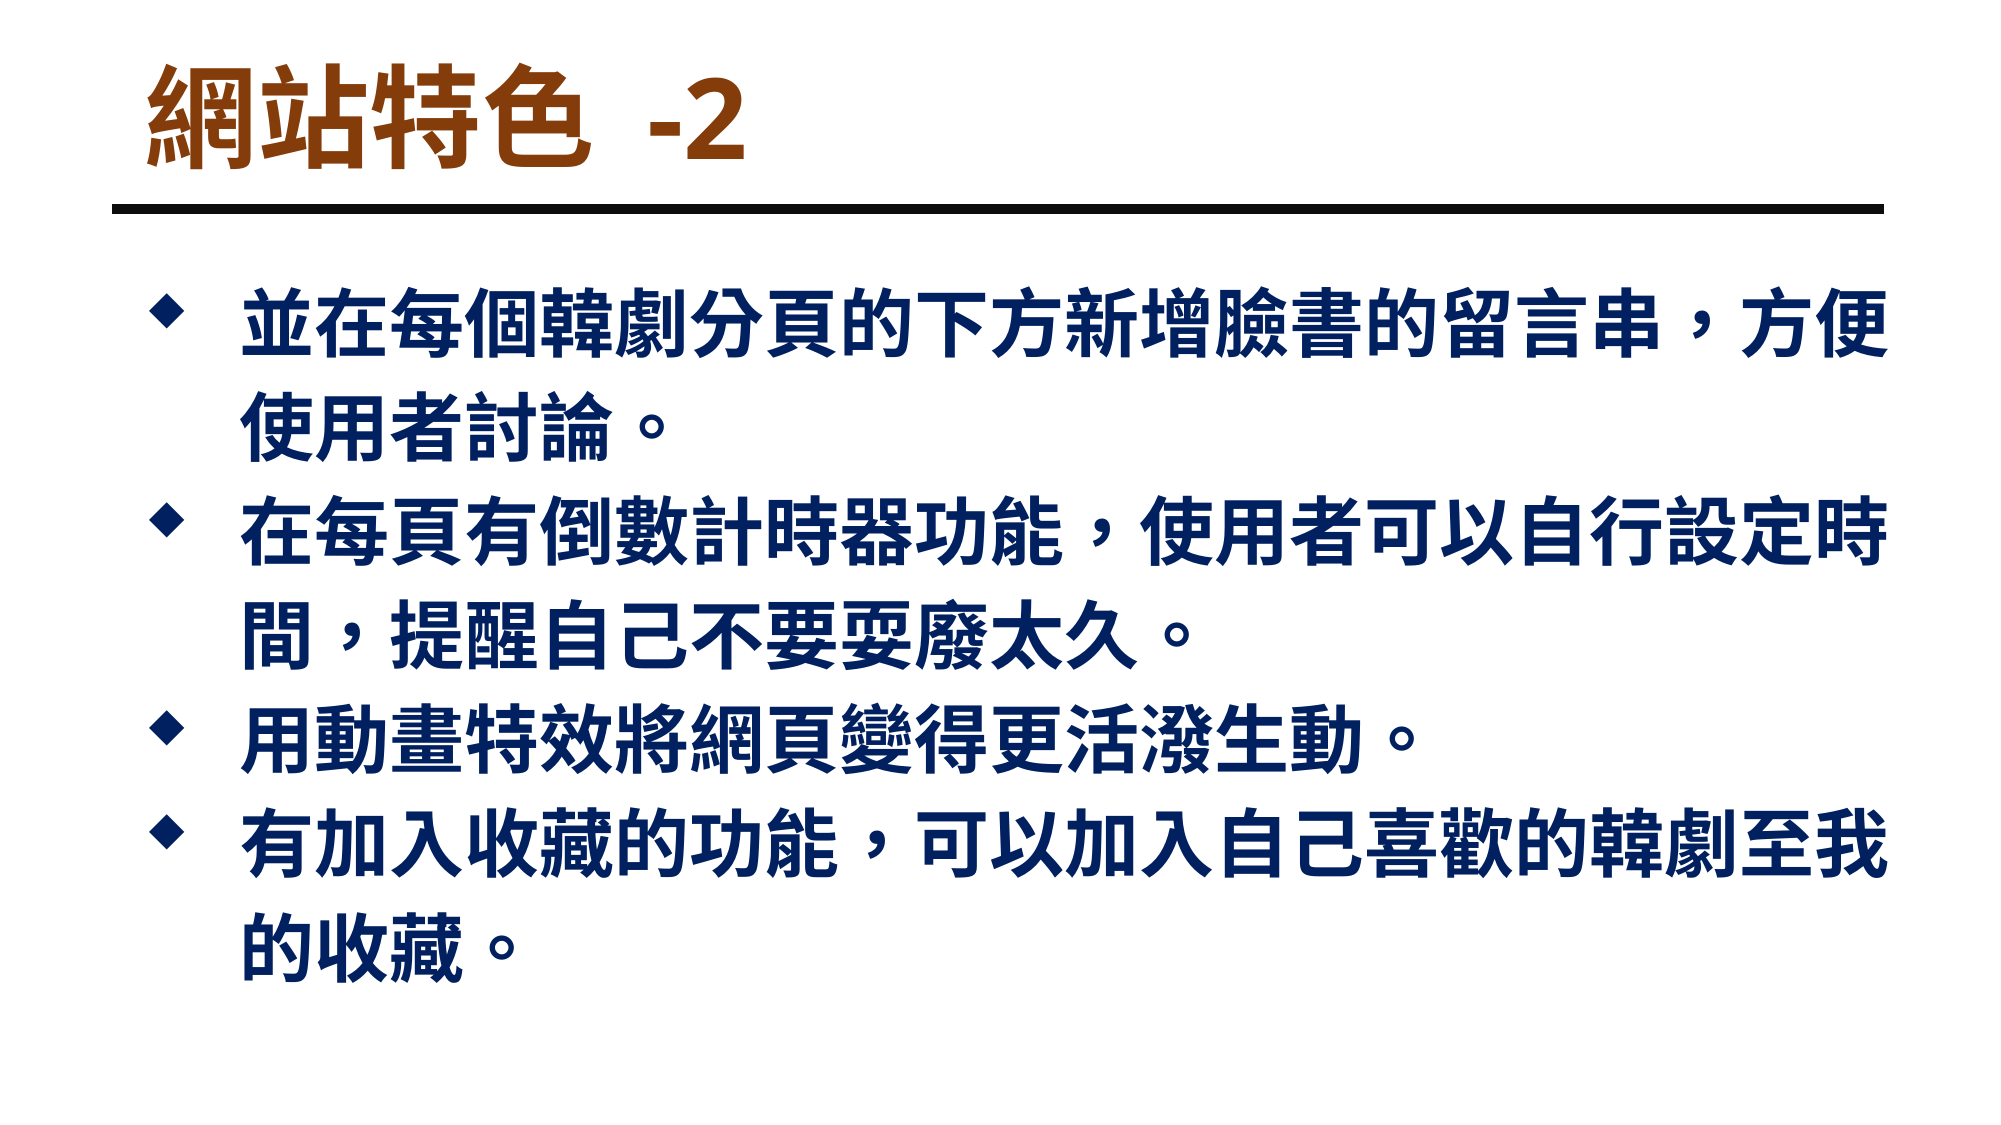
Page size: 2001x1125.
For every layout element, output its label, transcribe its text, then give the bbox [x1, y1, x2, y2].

text_box 網站特色 -2 [129, 40, 763, 190]
text_box 並在每個韓劇分頁的下方新增臉書的留言串，方便使用者討論。 在每頁有倒數計時器功能，使用者可以自行設定時間，提醒自己不要耍廢太久。 用動畫特效將網頁變得更活潑生動。 有加入收藏的功能，可以加入自己喜歡的韓劇至我的收藏。 [130, 254, 1908, 999]
